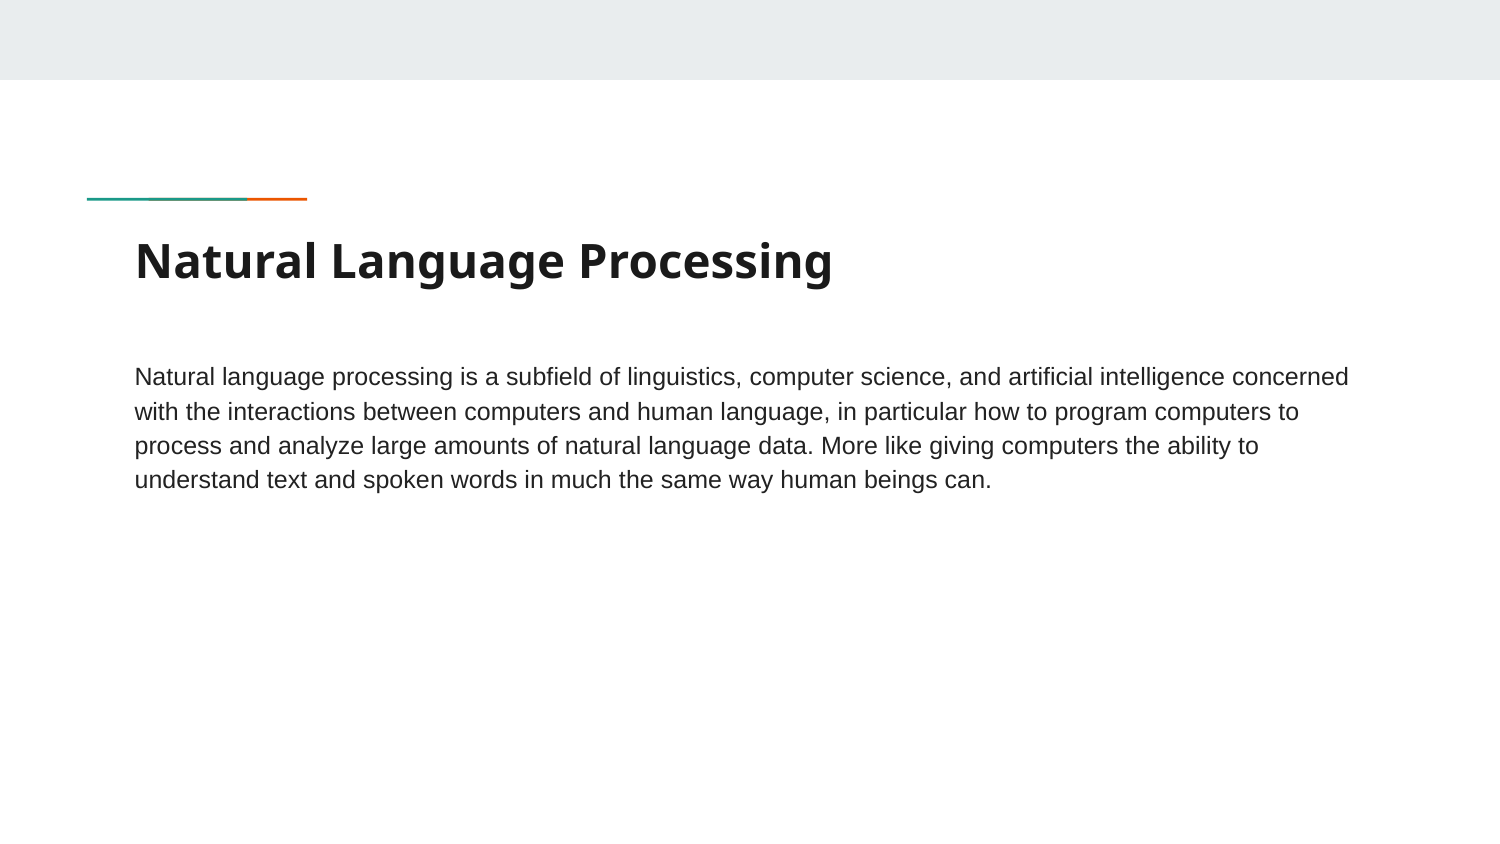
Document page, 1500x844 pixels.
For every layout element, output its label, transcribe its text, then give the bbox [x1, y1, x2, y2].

title Natural Language Processing [119, 216, 1381, 305]
list Natural language processing is a subfield of linguistics, computer science, and artificial intelligence concerned with the interactions between computers and human language, in particular how to program computers to process and analyze large amounts of natural language data. More like giving computers the ability to understand text and spoken words in much the same way human beings can. [119, 341, 1381, 712]
